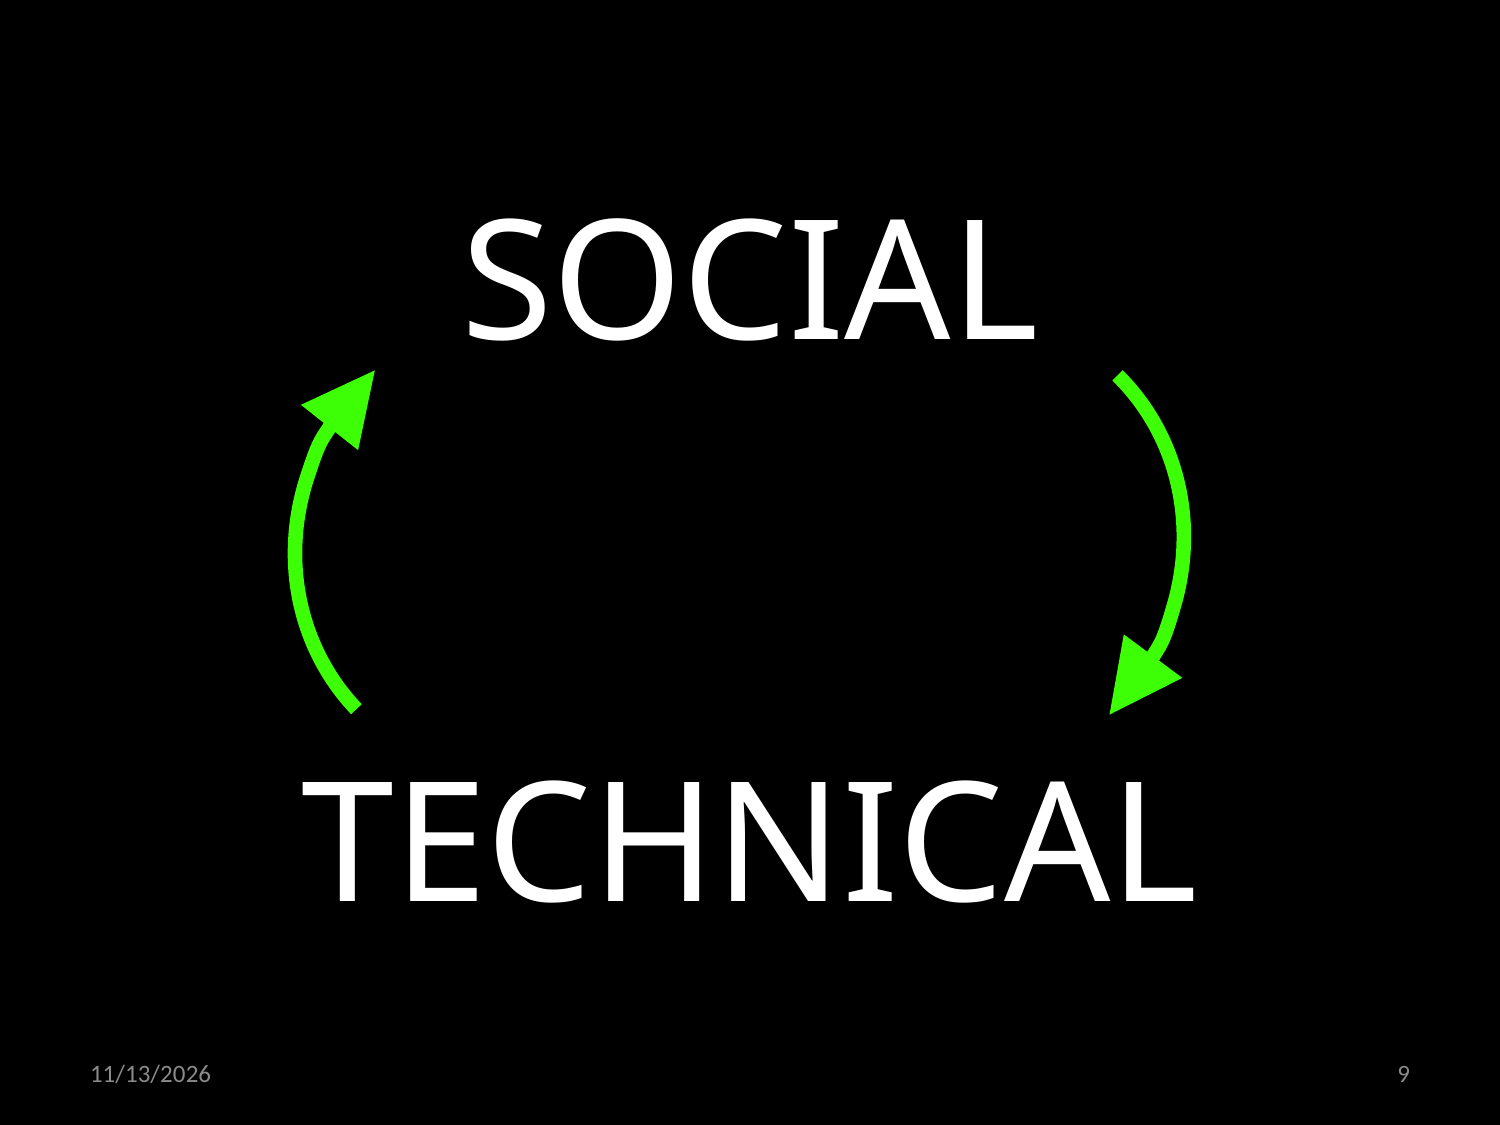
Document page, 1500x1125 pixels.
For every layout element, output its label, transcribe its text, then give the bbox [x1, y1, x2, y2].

text_box [292, 370, 536, 711]
text_box [943, 373, 1186, 715]
text_box TECHNICAL [0, 727, 1500, 829]
slide_number 9 [1074, 1042, 1425, 1103]
text_box SOCIAL [0, 165, 1500, 268]
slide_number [75, 1042, 425, 1103]
